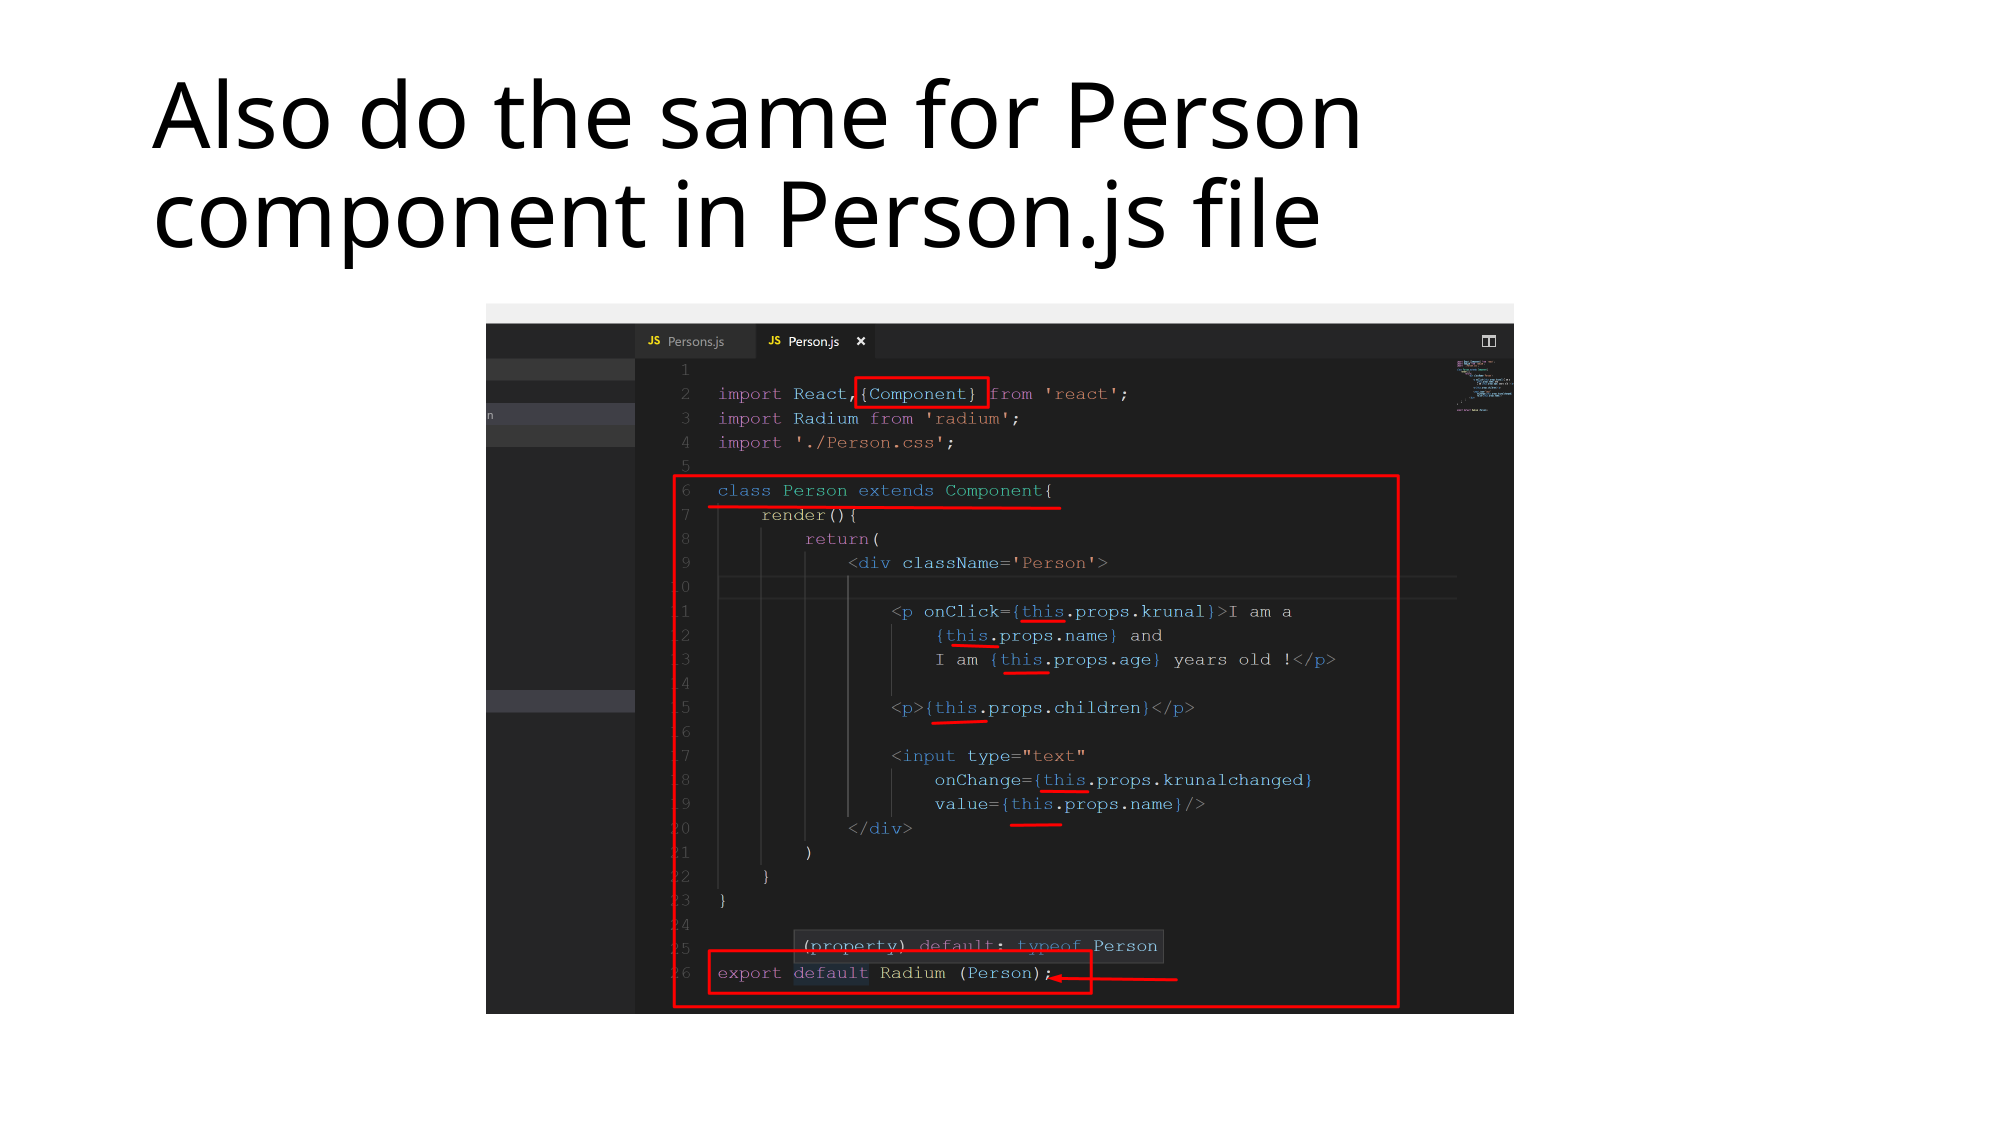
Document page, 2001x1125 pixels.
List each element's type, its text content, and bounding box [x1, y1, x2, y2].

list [486, 299, 1514, 1014]
title Also do the same for Person component in Person.js file [137, 59, 1863, 278]
